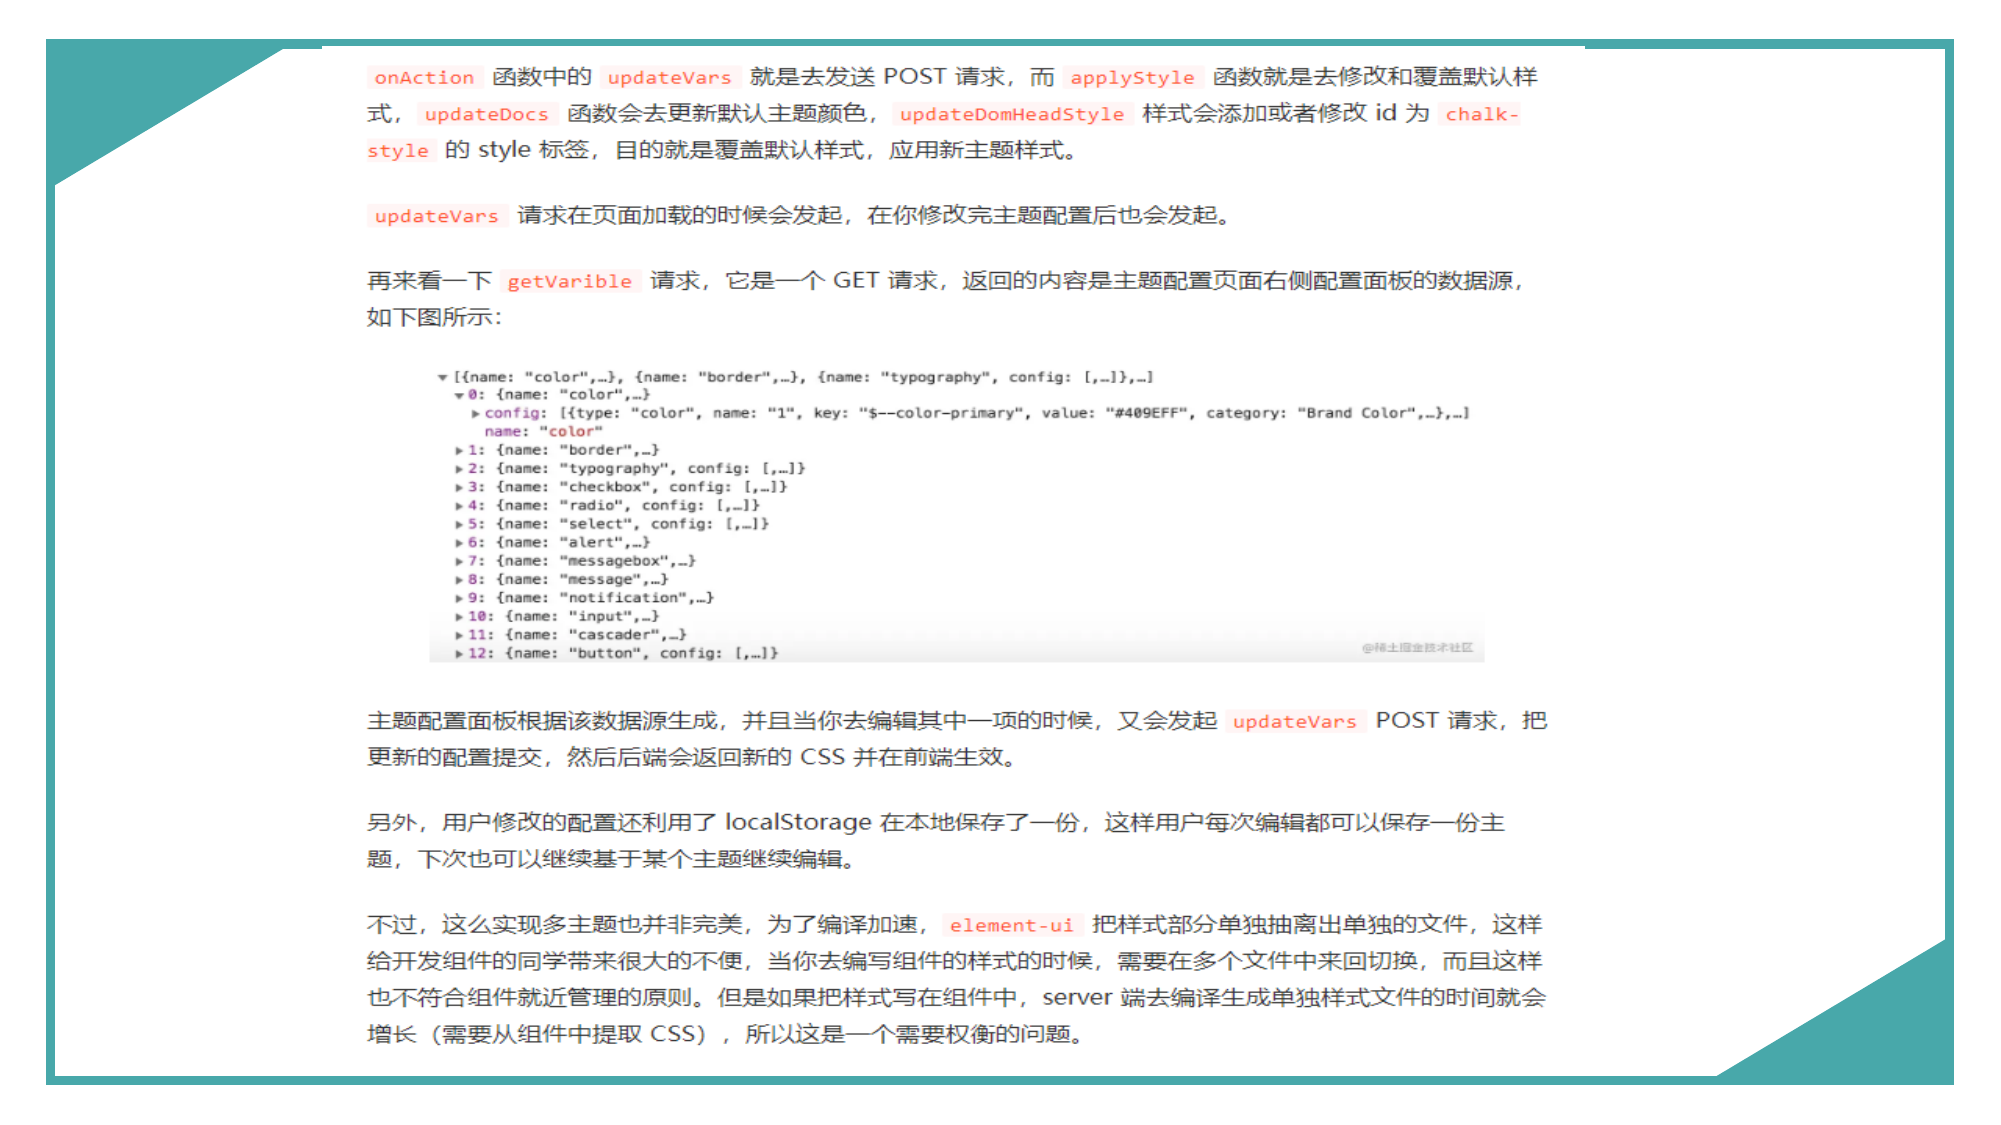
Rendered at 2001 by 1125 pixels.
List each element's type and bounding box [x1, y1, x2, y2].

text_box [50, 43, 1950, 1082]
picture [322, 46, 1585, 1074]
text_box [1705, 935, 1951, 1082]
text_box [49, 43, 295, 190]
